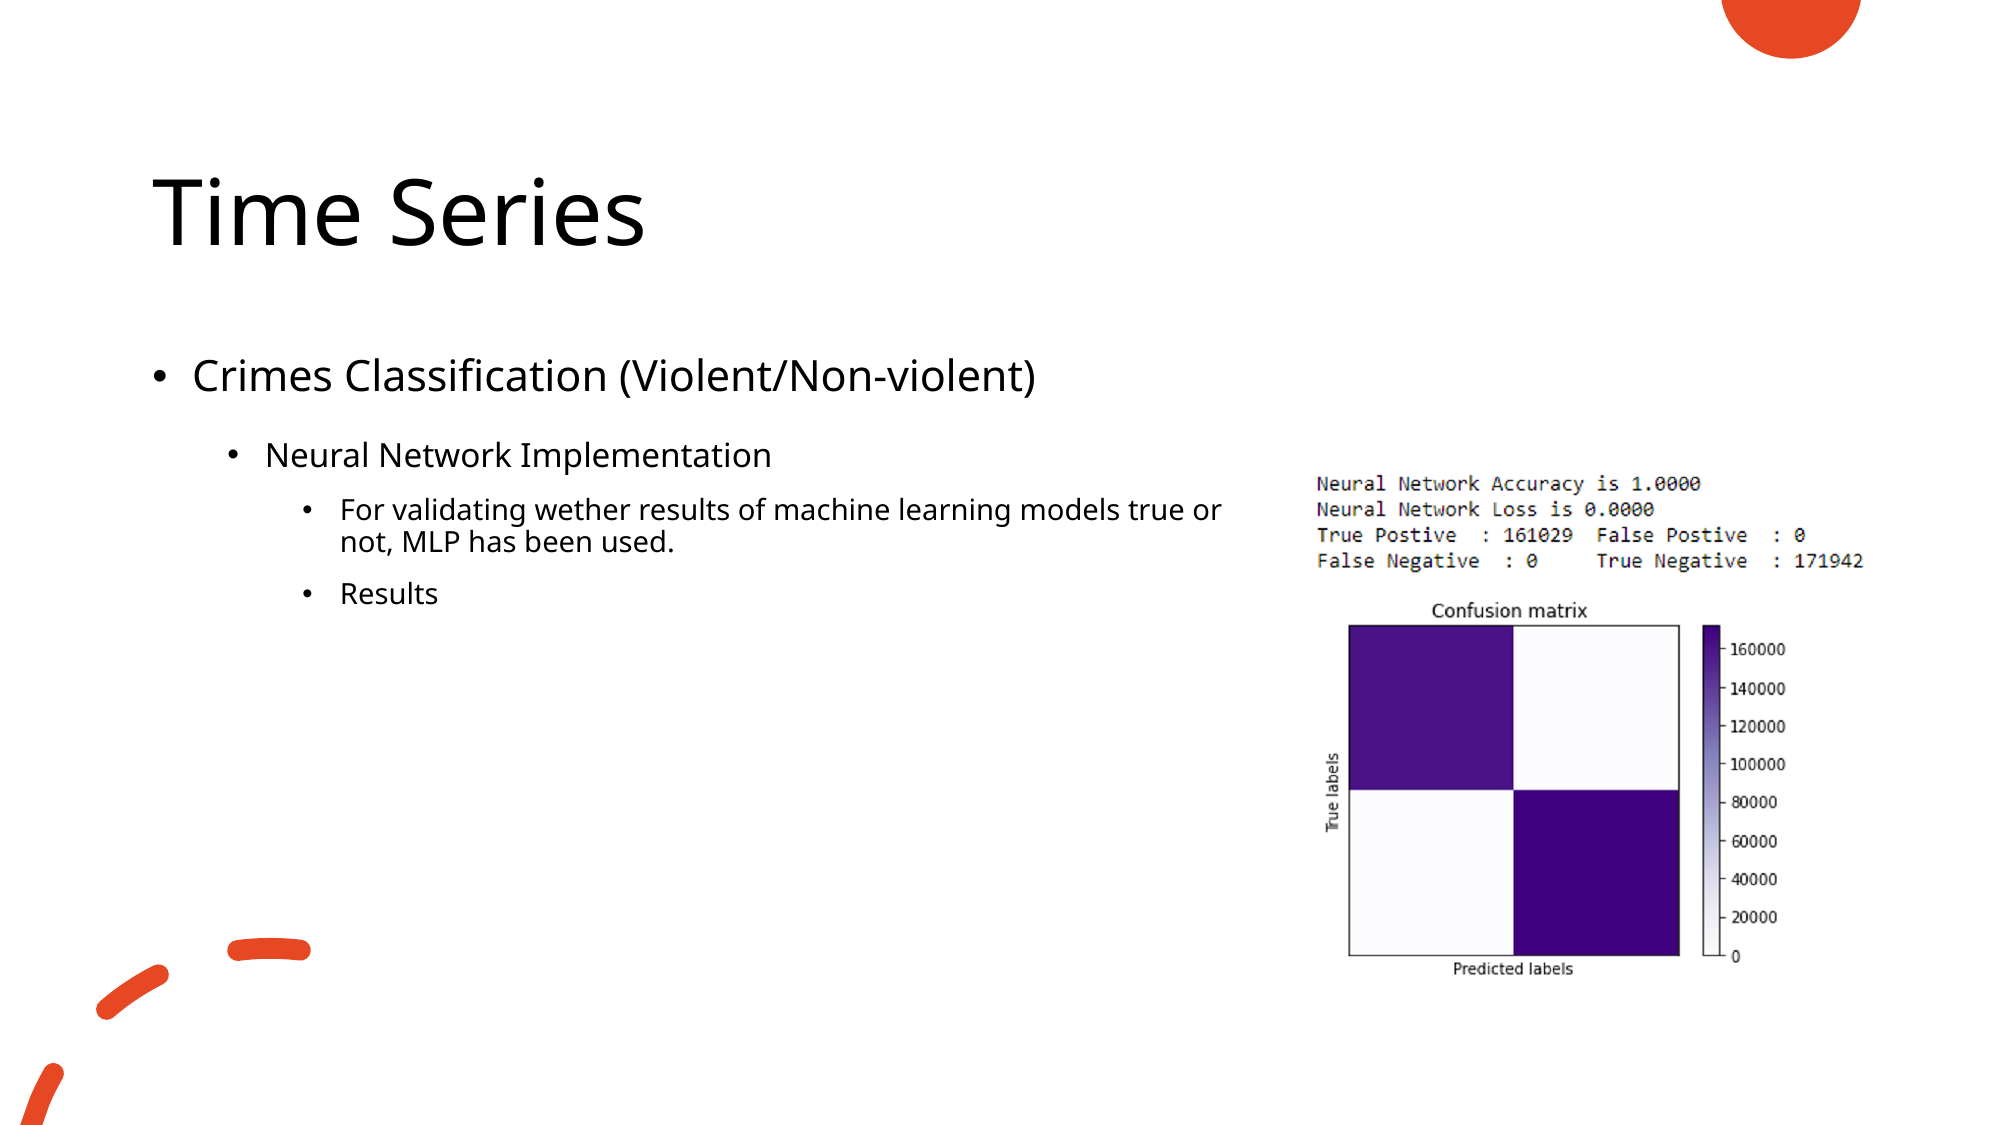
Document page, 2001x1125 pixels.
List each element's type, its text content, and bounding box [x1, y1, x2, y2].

text_box Neural Network Implementation [137, 430, 1252, 488]
list Crimes Classification (Violent/Non-violent) [137, 346, 1086, 430]
text_box Results [137, 572, 1252, 678]
picture [1290, 459, 1885, 987]
text_box For validating wether results of machine learning models true or not, MLP has been used. [137, 488, 1252, 572]
title Time Series [137, 107, 920, 325]
